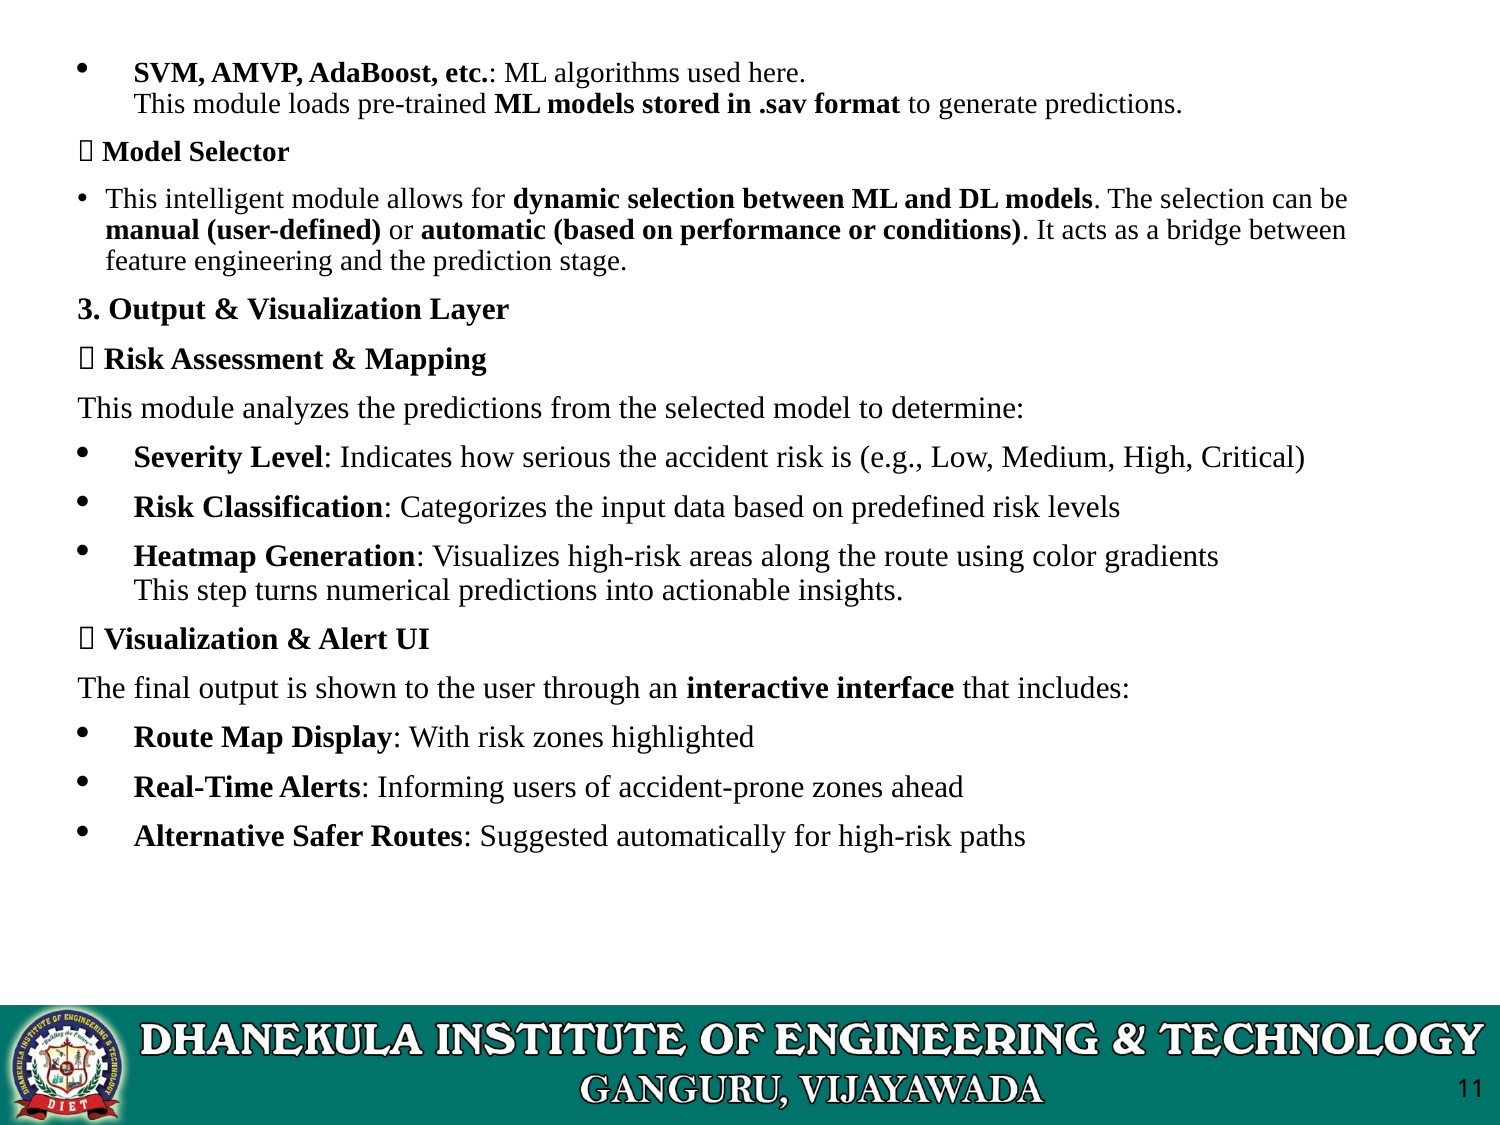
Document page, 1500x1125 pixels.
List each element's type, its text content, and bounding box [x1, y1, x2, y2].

picture [0, 1005, 1500, 1125]
slide_number 11 [1149, 1065, 1500, 1125]
list SVM, AMVP, AdaBoost, etc.: ML algorithms used here. This module loads pre-trained ML models stored in .sav format to generate predictions. 🔹 Model Selector This intelligent module allows for dynamic selection between ML and DL models. The selection can be manual (user-defined) or automatic (based on performance or conditions). It acts as a bridge between feature engineering and the prediction stage. 3. Output & Visualization Layer 🔹 Risk Assessment & Mapping This module analyzes the predictions from the selected model to determine: Severity Level: Indicates how serious the accident risk is (e.g., Low, Medium, High, Critical) Risk Classification: Categorizes the input data based on predefined risk levels Heatmap Generation: Visualizes high-risk areas along the route using color gradients This step turns numerical predictions into actionable insights. 🔹 Visualization & Alert UI The final output is shown to the user through an interactive interface that includes: Route Map Display: With risk zones highlighted Real-Time Alerts: Informing users of accident-prone zones ahead Alternative Safer Routes: Suggested automatically for high-risk paths [62, 50, 1413, 935]
